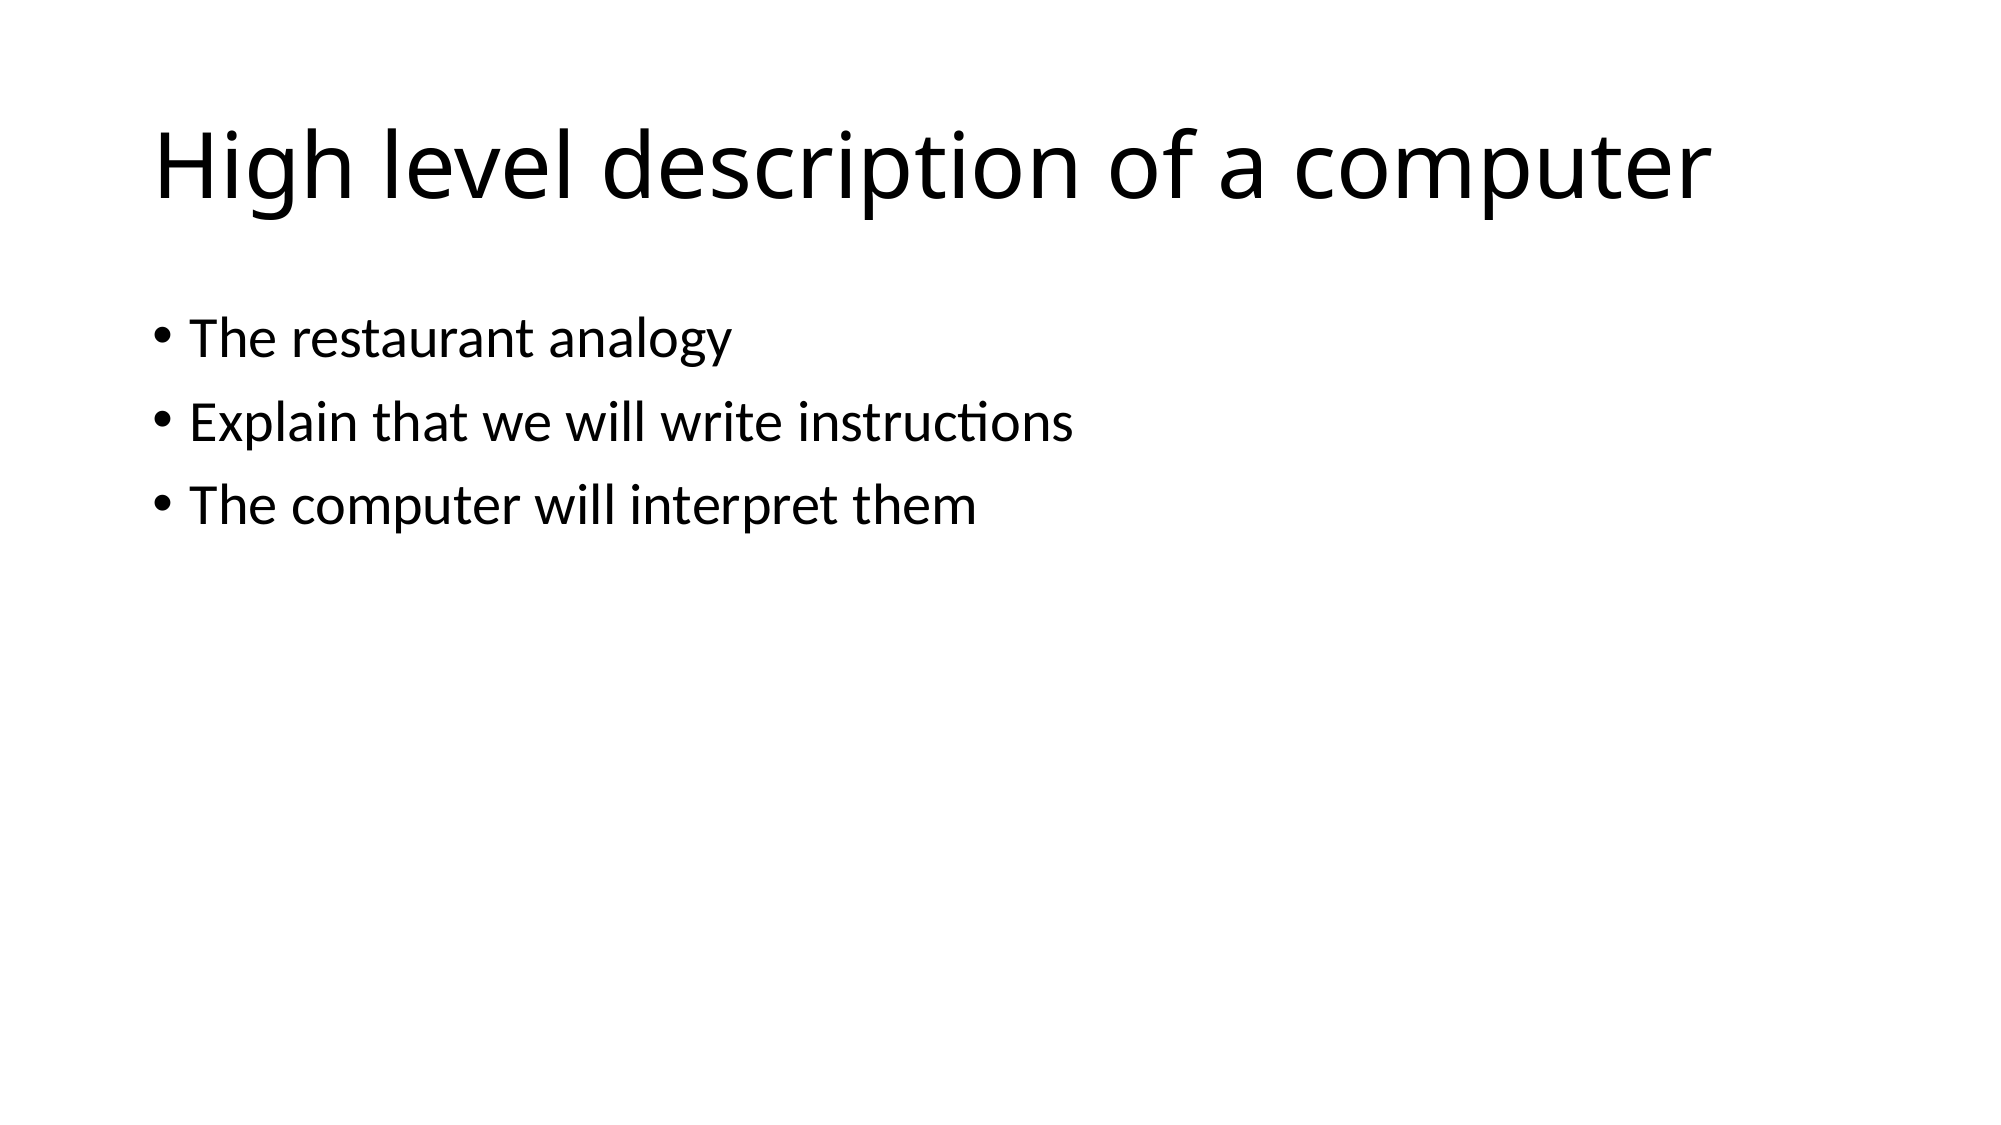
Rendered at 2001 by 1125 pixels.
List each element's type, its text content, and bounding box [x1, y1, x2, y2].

list The restaurant analogy Explain that we will write instructions The computer will interpret them [137, 299, 1863, 1014]
title High level description of a computer [137, 59, 1863, 278]
